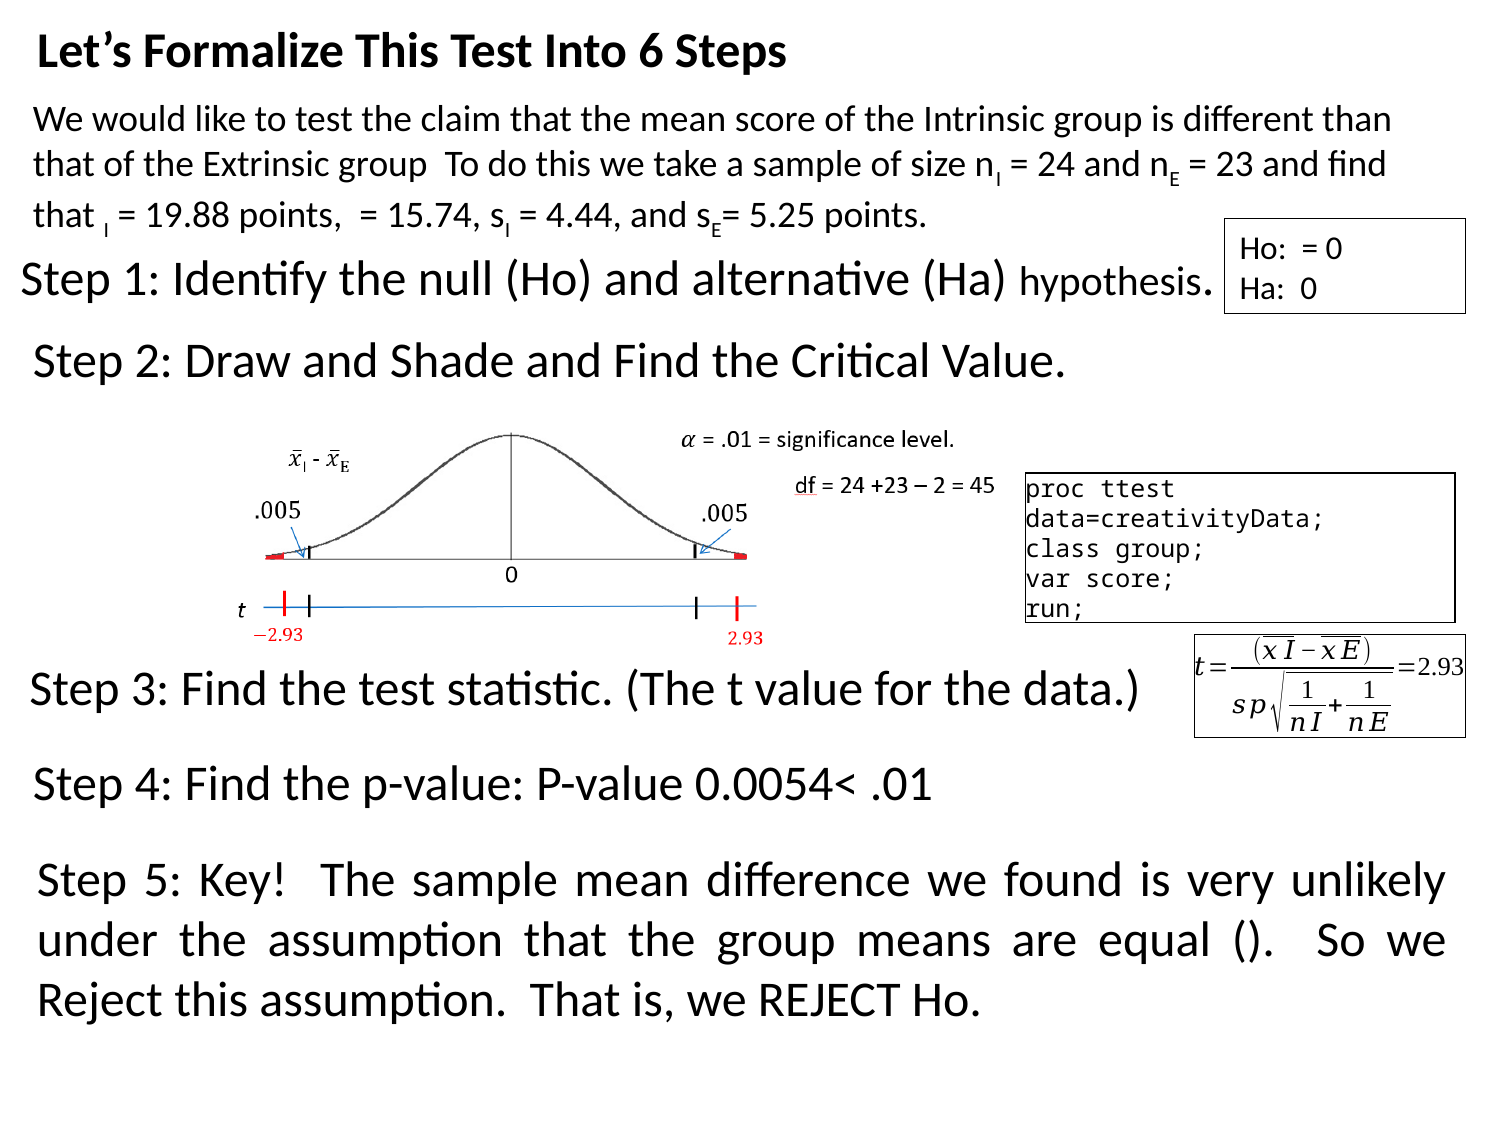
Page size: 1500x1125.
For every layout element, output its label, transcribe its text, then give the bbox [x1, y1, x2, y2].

text_box Step 4: Find the p-value: P-value 0.0054< .01 [18, 742, 1459, 818]
title Let’s Formalize This Test Into 6 Steps [22, 13, 1373, 89]
text_box Step 3: Find the test statistic. (The t value for the data.) [14, 647, 1194, 723]
text_box proc ttest data=creativityData; class group; var score; run; [1025, 472, 1455, 623]
text_box Step 1: Identify the null (Ho) and alternative (Ha) hypothesis. [1225, 238, 1260, 313]
picture [199, 395, 1001, 664]
text_box Step 2: Draw and Shade and Find the Critical Value. [18, 320, 1466, 395]
text_box Step 1: Identify the null (Ho) and alternative (Ha) hypothesis. [0, 238, 1224, 314]
text_box Step 3: Find the test statistic. (The t value for the data.) [1195, 647, 1462, 723]
